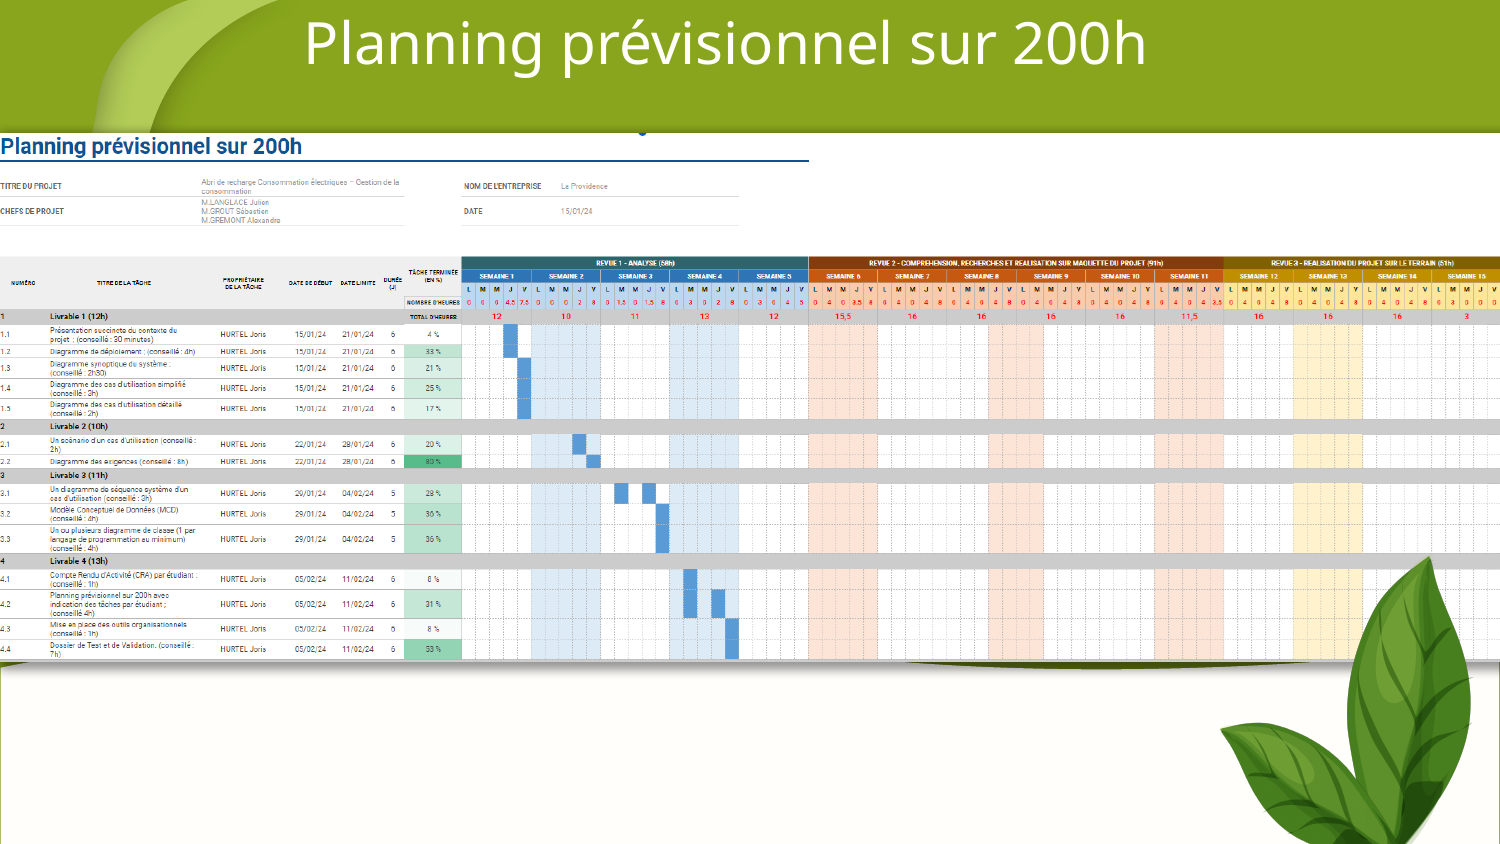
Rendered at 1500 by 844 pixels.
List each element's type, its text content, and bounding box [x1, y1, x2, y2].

title Planning prévisionnel sur 200h [288, 0, 1212, 83]
picture [0, 132, 1500, 662]
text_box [1210, 538, 1500, 844]
